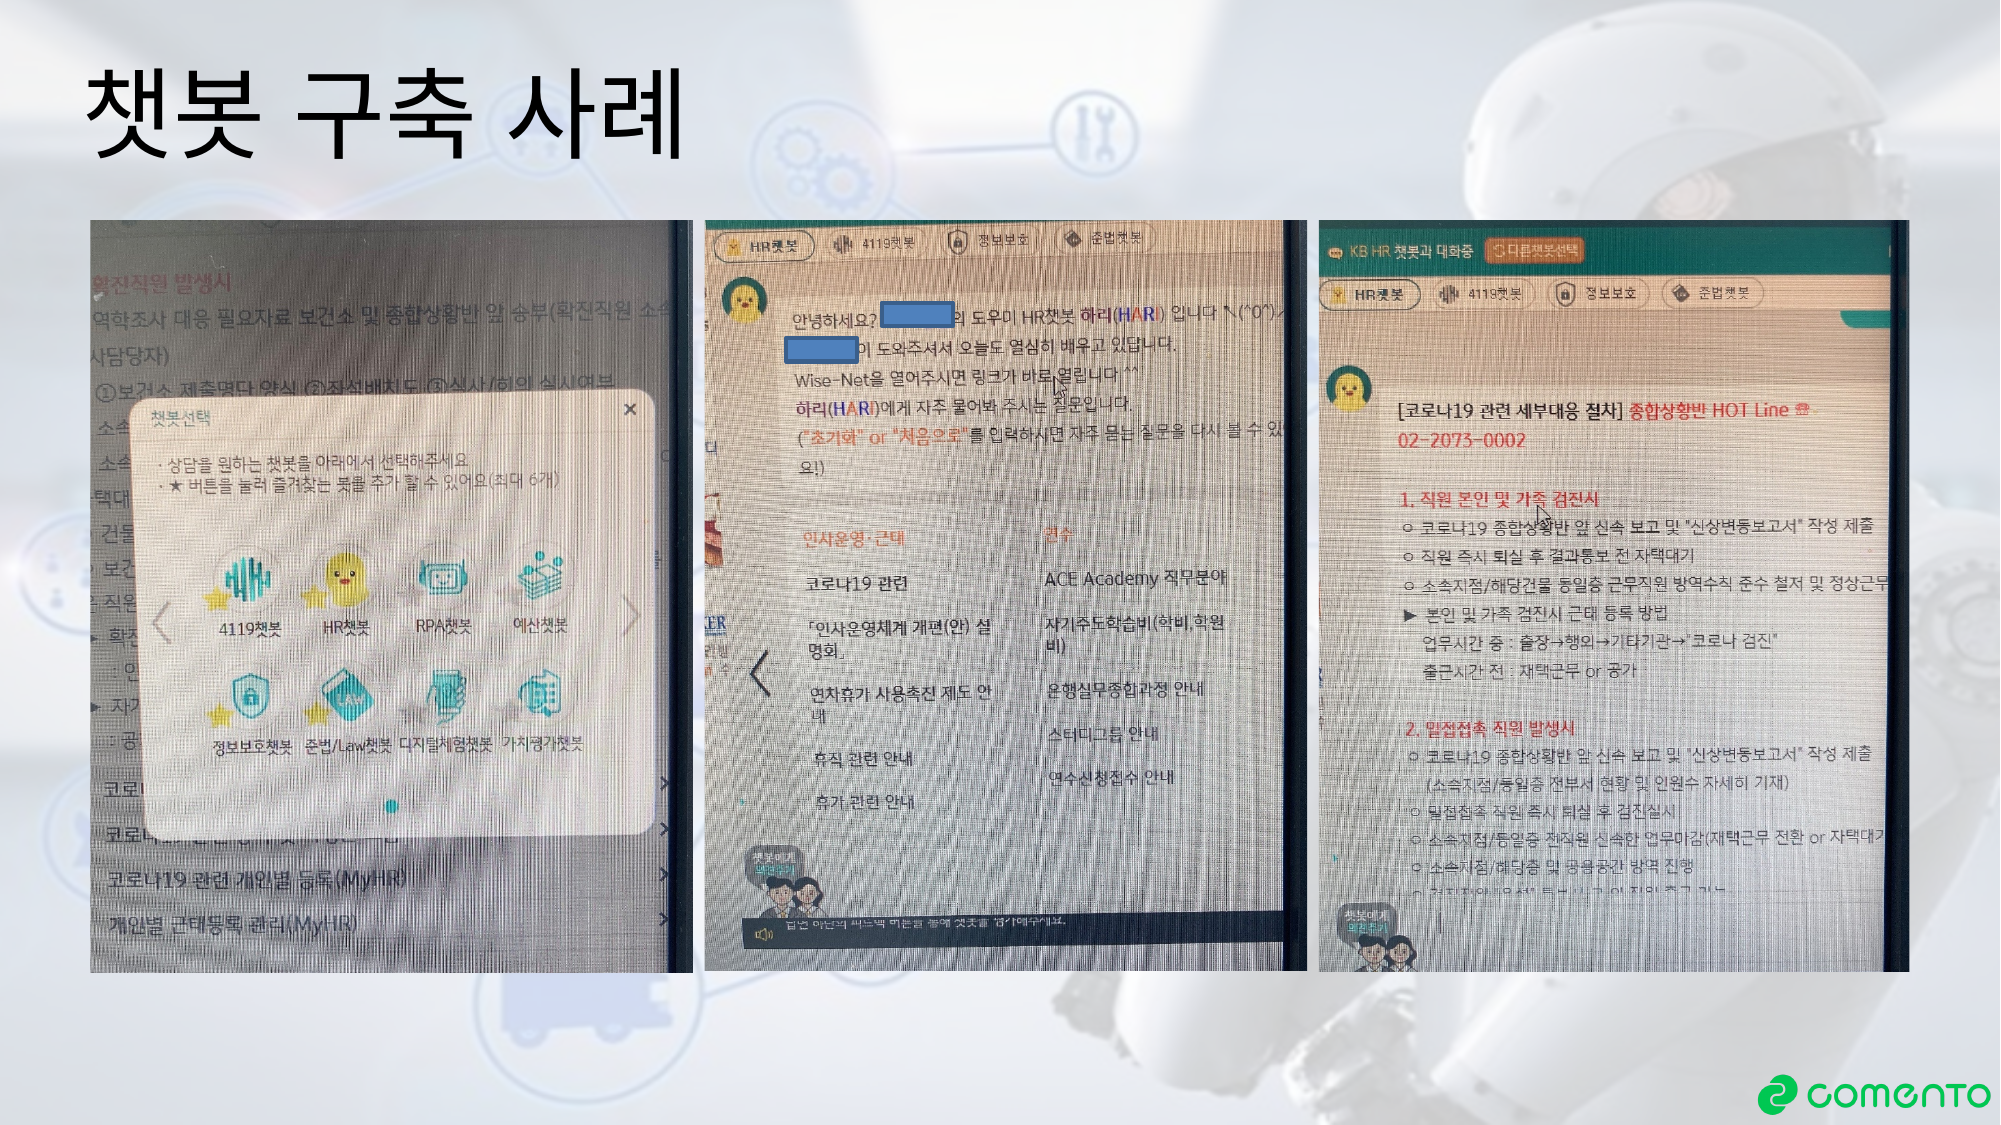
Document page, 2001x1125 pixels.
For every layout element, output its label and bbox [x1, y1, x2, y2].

text_box [0, 0, 2000, 1125]
picture [1318, 220, 1910, 972]
picture [704, 220, 1308, 971]
picture [90, 220, 694, 973]
